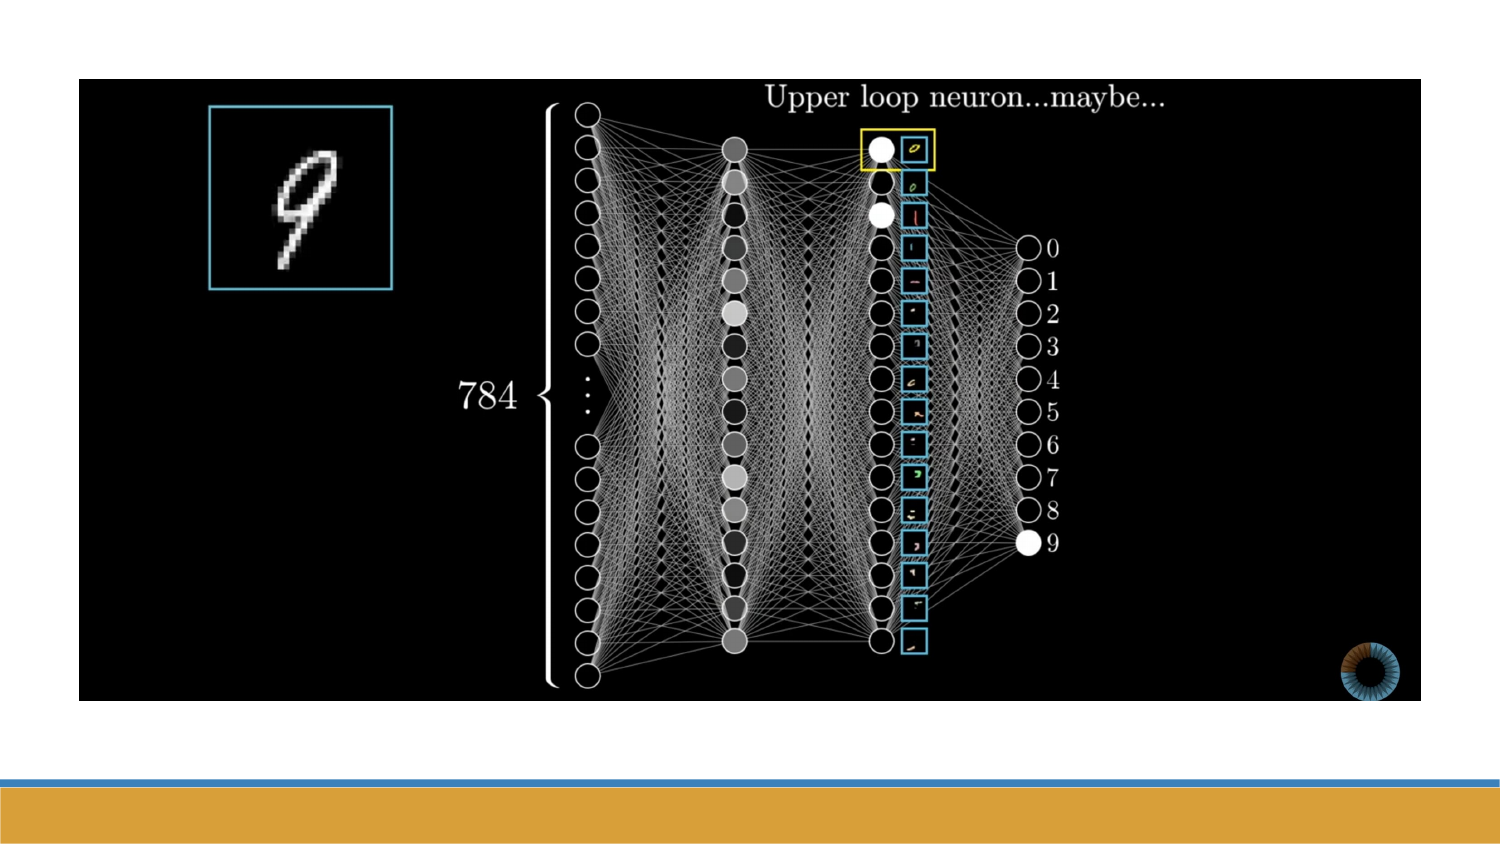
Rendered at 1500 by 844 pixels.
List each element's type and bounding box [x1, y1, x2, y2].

picture [78, 78, 1422, 701]
